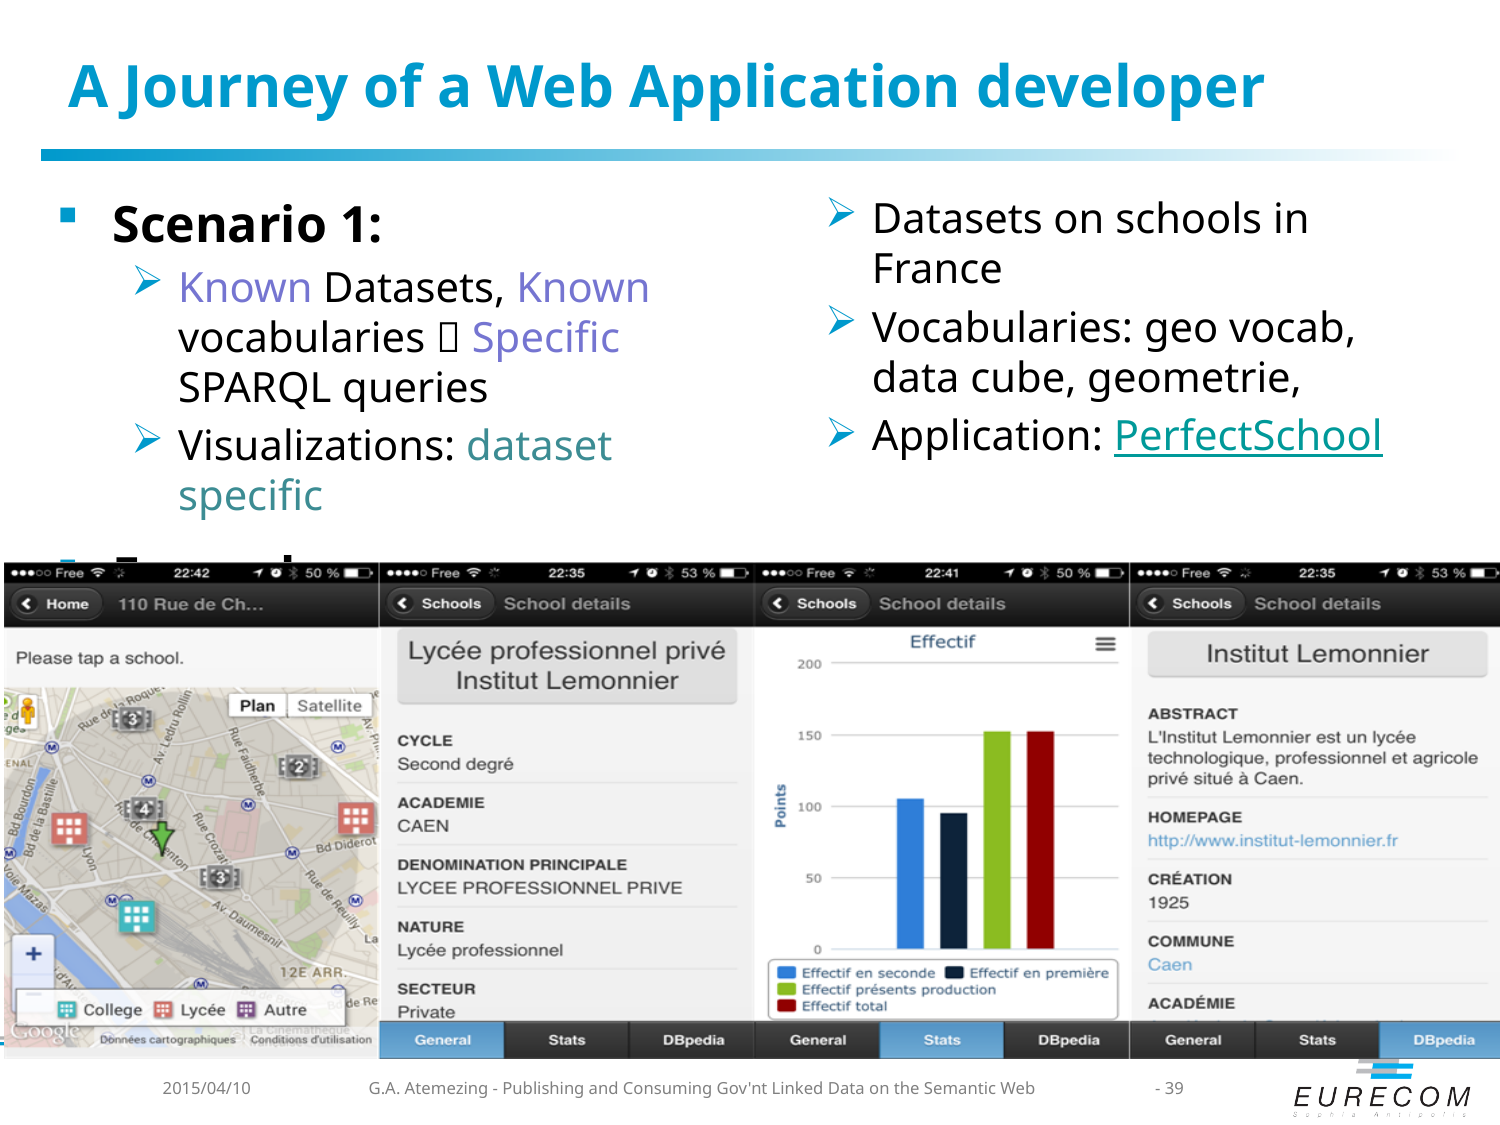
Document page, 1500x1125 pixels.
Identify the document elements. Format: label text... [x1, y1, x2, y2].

title A Journey of a Web Application developer [52, 30, 1460, 138]
slide_number - 39 [1080, 1070, 1200, 1103]
picture [4, 561, 1500, 1118]
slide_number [147, 1070, 325, 1103]
footer G.A. Atemezing - Publishing and Consuming Gov'nt Linked Data on the Semantic Web [336, 1070, 1069, 1107]
list Scenario 1: Known Datasets, Known vocabularies  Specific SPARQL queries Visualizations: dataset specific Example Datasets on schools in France Vocabularies: geo vocab, data cube, geometrie, Application: PerfectSchool [40, 184, 1460, 540]
